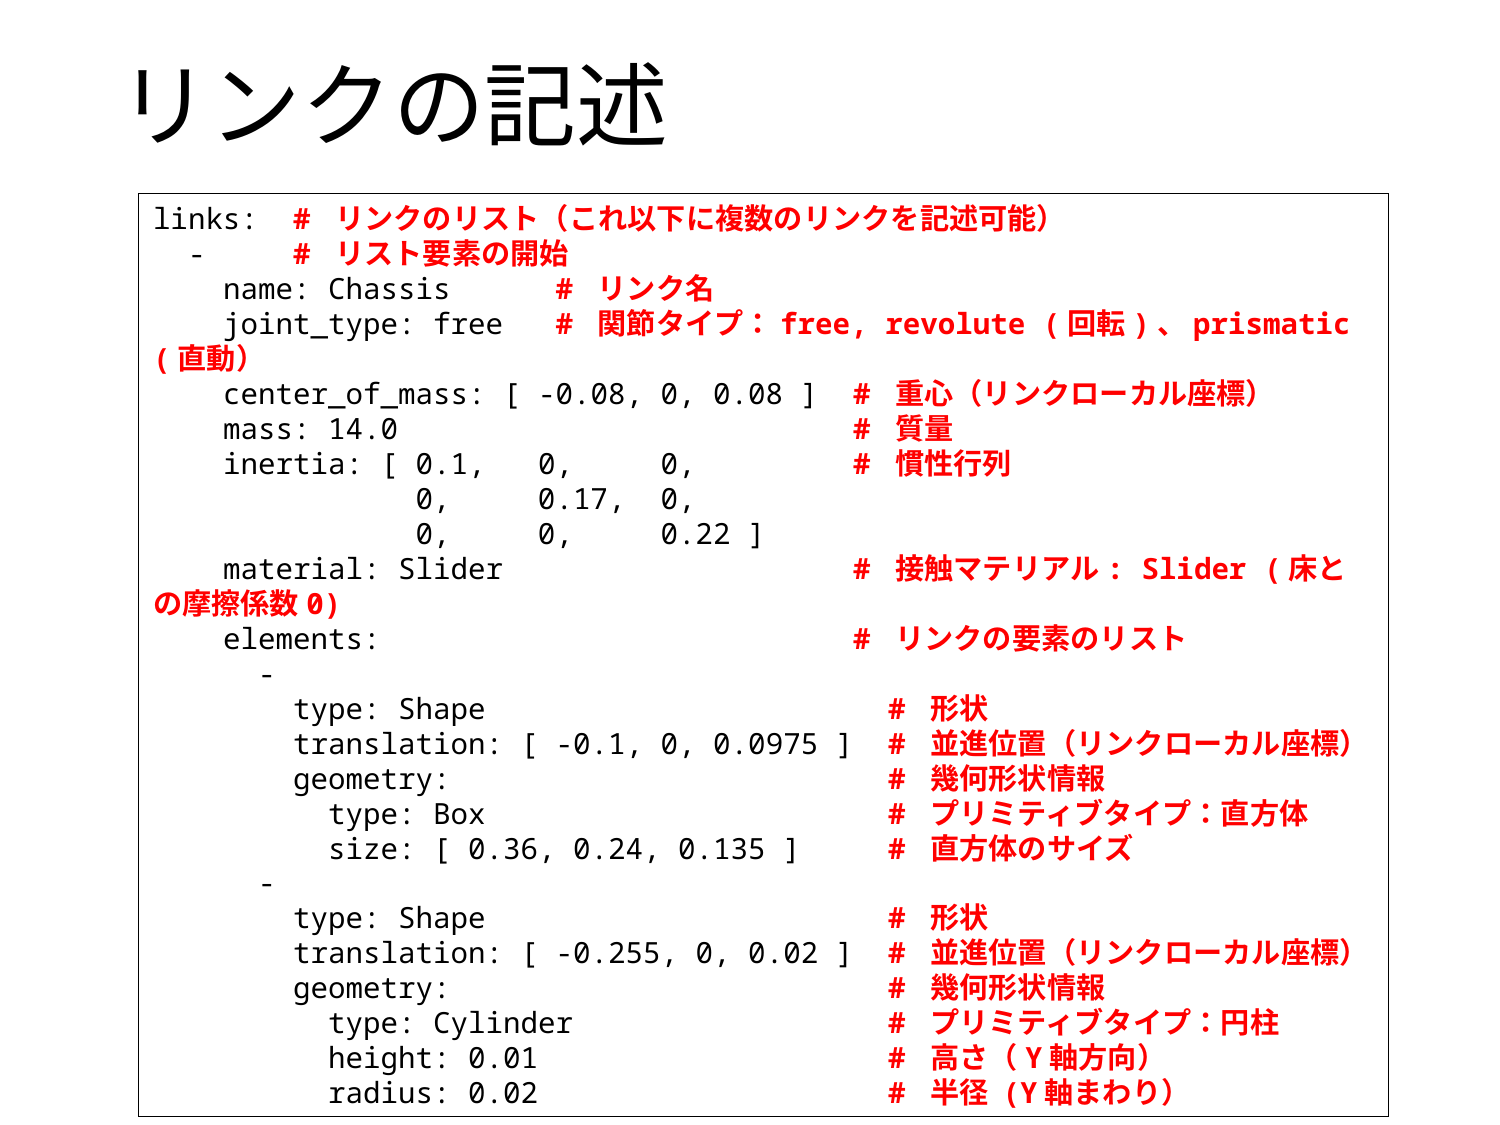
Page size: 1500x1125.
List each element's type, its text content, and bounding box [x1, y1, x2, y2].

text_box links: # リンクのリスト（これ以下に複数のリンクを記述可能） - # リスト要素の開始 name: Chassis # リンク名 joint_type: free # 関節タイプ：free, revolute (回転)、prismatic (直動） center_of_mass: [ -0.08, 0, 0.08 ] # 重心（リンクローカル座標） mass: 14.0 # 質量 inertia: [ 0.1, 0, 0, # 慣性行列 0, 0.17, 0, 0, 0, 0.22 ] material: Slider # 接触マテリアル: Slider (床との摩擦係数0) elements: # リンクの要素のリスト - type: Shape # 形状 translation: [ -0.1, 0, 0.0975 ] # 並進位置（リンクローカル座標） geometry: # 幾何形状情報 type: Box # プリミティブタイプ：直方体 size: [ 0.36, 0.24, 0.135 ] # 直方体のサイズ - type: Shape # 形状 translation: [ -0.255, 0, 0.02 ] # 並進位置（リンクローカル座標） geometry: # 幾何形状情報 type: Cylinder # プリミティブタイプ：円柱 height: 0.01 # 高さ（Y軸方向） radius: 0.02 # 半径 (Y軸まわり） [138, 193, 1389, 1117]
title リンクの記述 [103, 1, 1397, 219]
